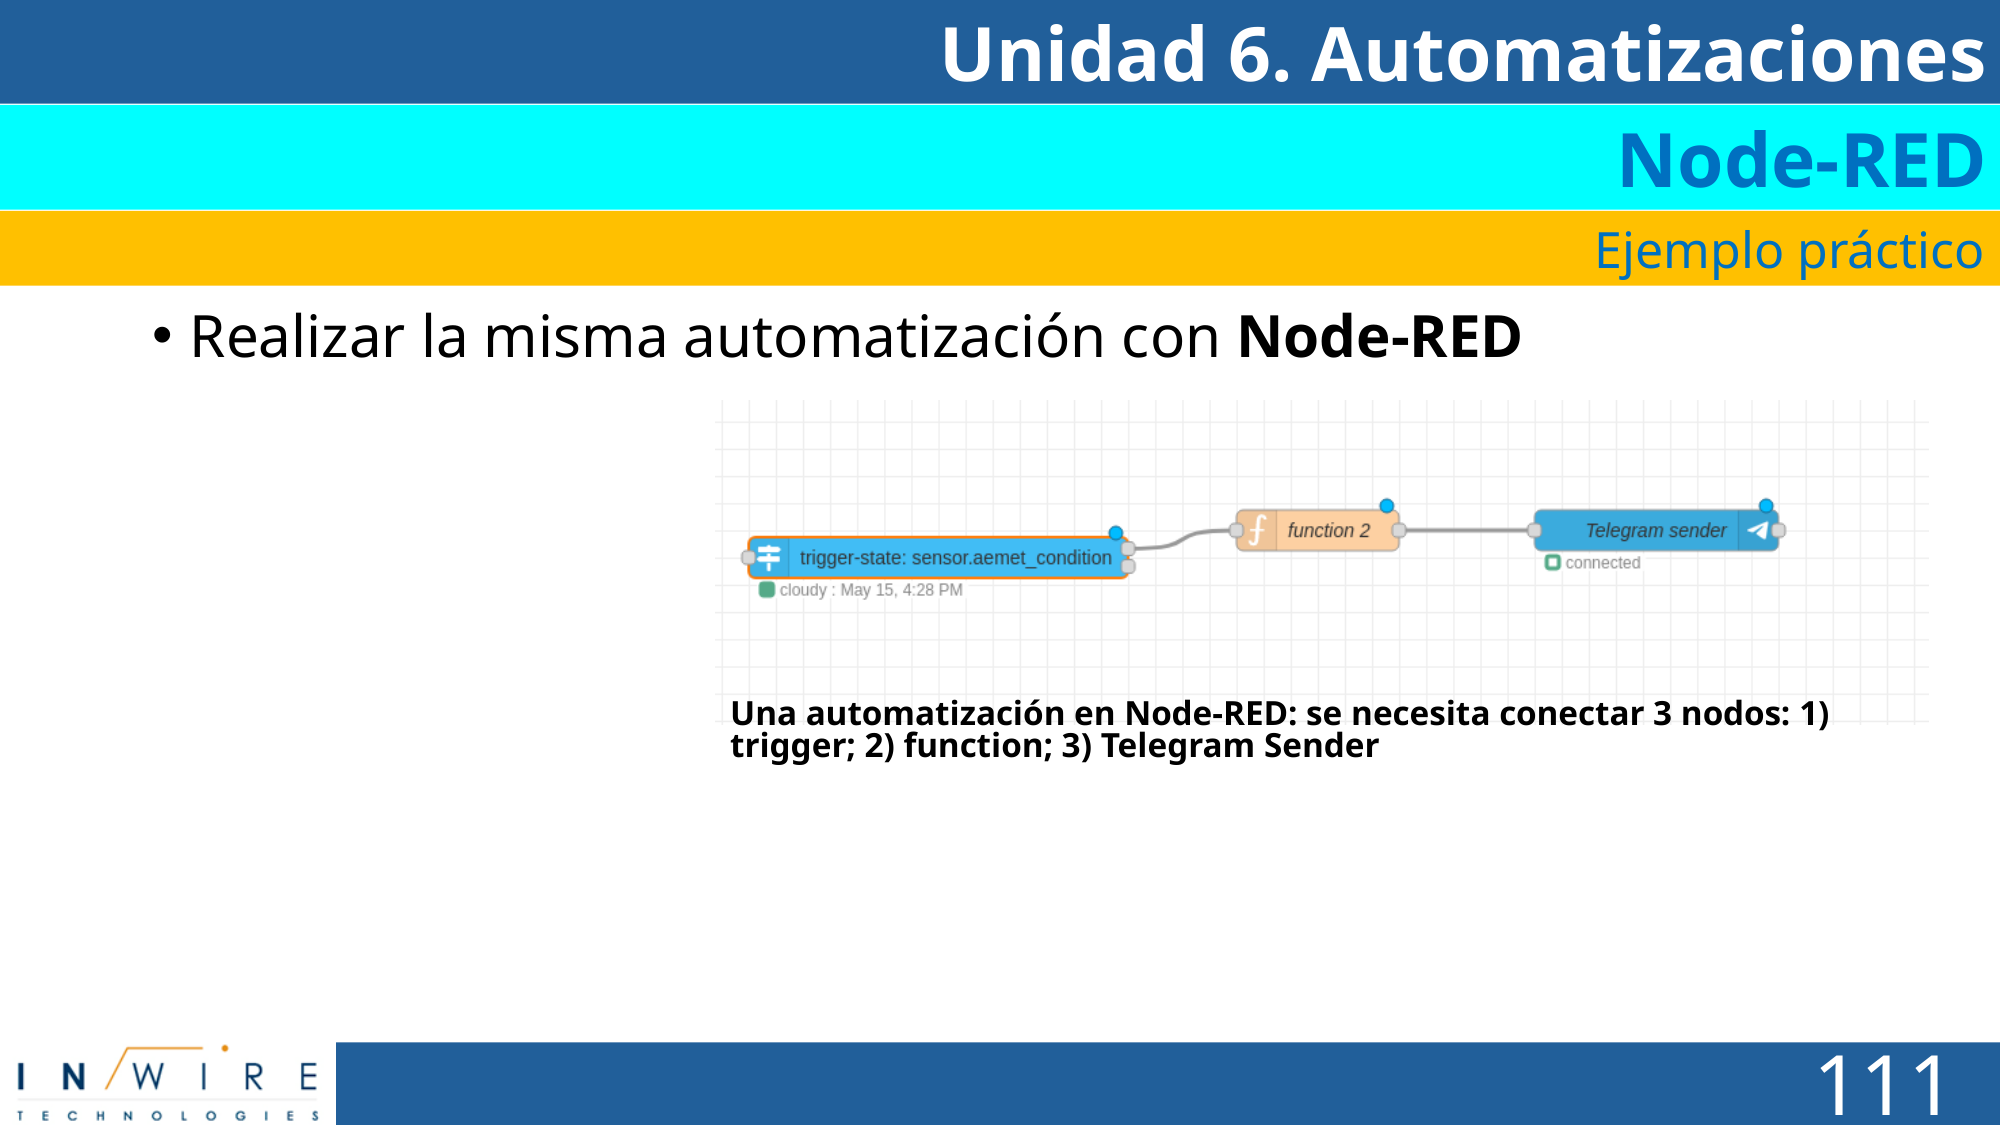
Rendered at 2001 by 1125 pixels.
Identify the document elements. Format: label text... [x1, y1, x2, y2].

picture [0, 1037, 336, 1125]
picture [714, 400, 1929, 725]
text_box Node-RED [0, 104, 2000, 210]
text_box Ejemplo práctico [0, 210, 2000, 286]
text_box Una automatización en Node-RED: se necesita conectar 3 nodos: 1) trigger; 2) function; 3) Telegram Sender [715, 725, 1885, 772]
list Realizar la misma automatización con Node-RED [137, 299, 1863, 1014]
text_box Unidad 6. Automatizaciones [0, 0, 2000, 104]
